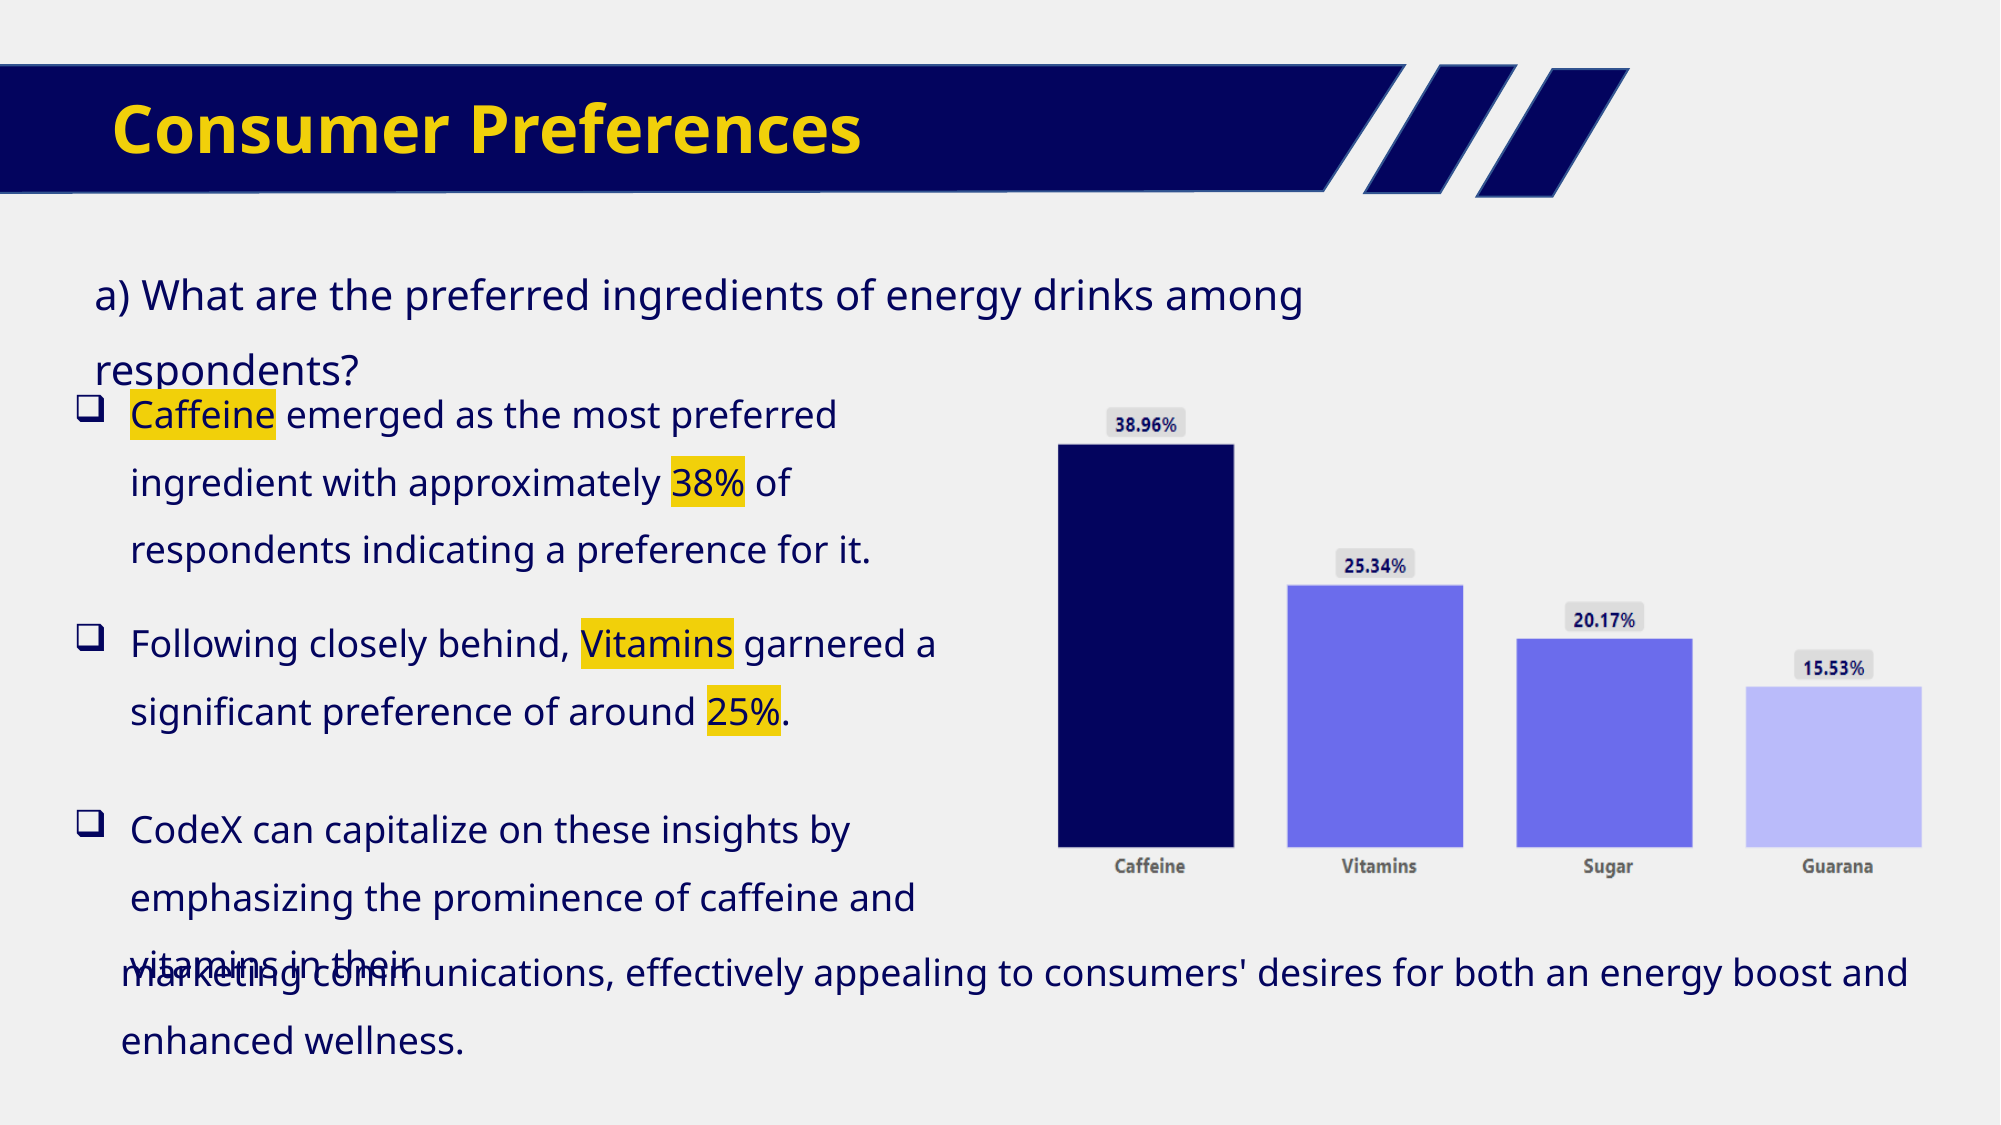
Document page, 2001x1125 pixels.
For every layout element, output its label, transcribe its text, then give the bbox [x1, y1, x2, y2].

text_box marketing communications, effectively appealing to consumers' desires for both an energy boost and enhanced wellness. [105, 919, 1964, 1069]
text_box Caffeine emerged as the most preferred ingredient with approximately 38% of respondents indicating a preference for it. [59, 361, 966, 579]
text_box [0, 65, 1629, 197]
text_box a) What are the preferred ingredients of energy drinks among respondents? [79, 236, 1486, 402]
text_box CodeX can capitalize on these insights by emphasizing the prominence of caffeine and vitamins in their [59, 776, 1034, 994]
picture [1034, 369, 1941, 969]
text_box Following closely behind, Vitamins garnered a significant preference of around 25%. [59, 590, 966, 740]
